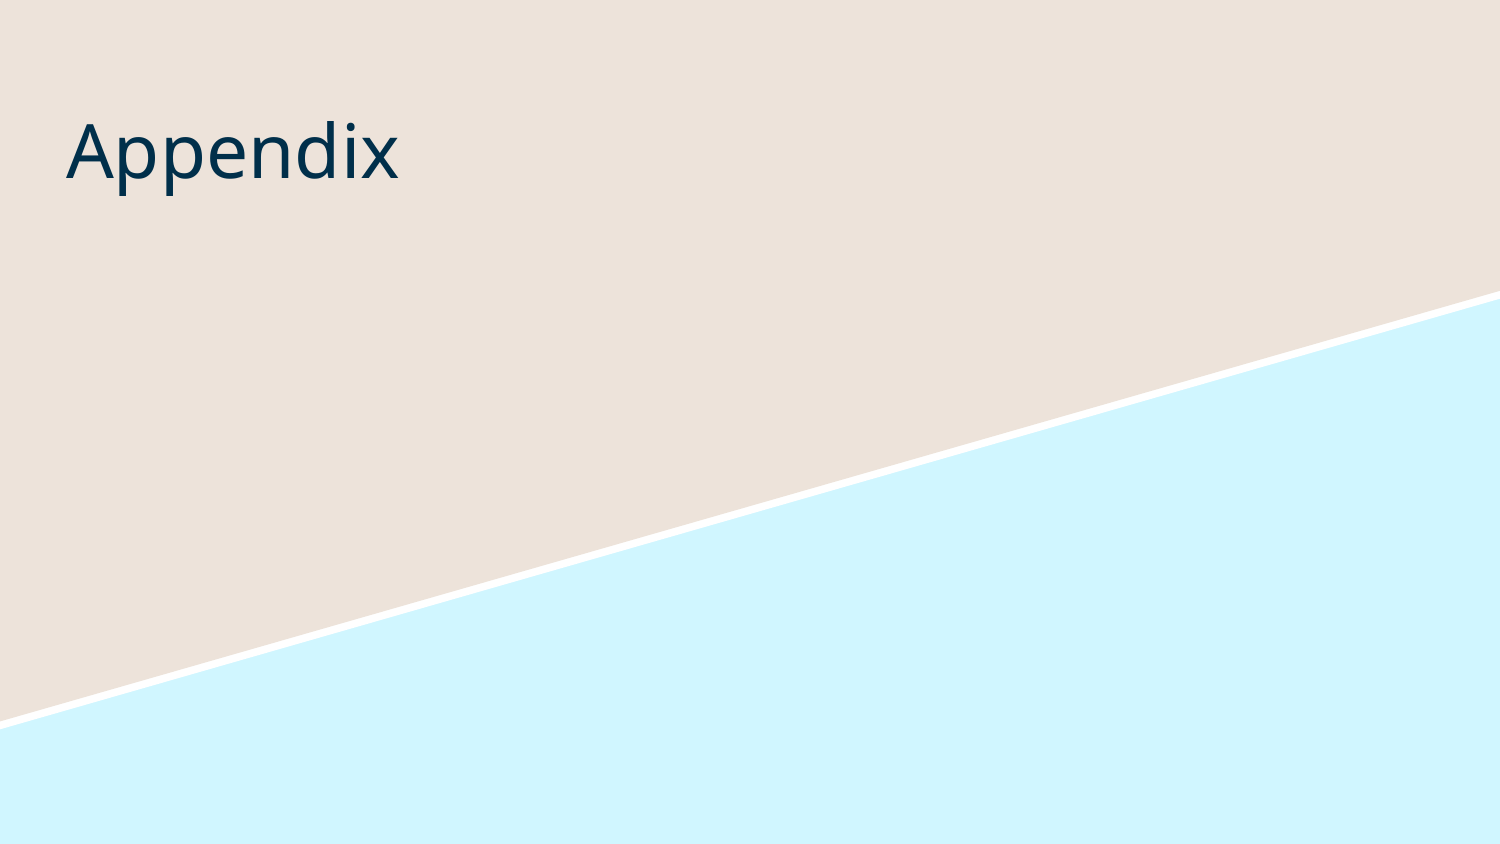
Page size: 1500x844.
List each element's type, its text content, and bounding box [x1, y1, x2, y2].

title Appendix [51, 88, 1449, 299]
